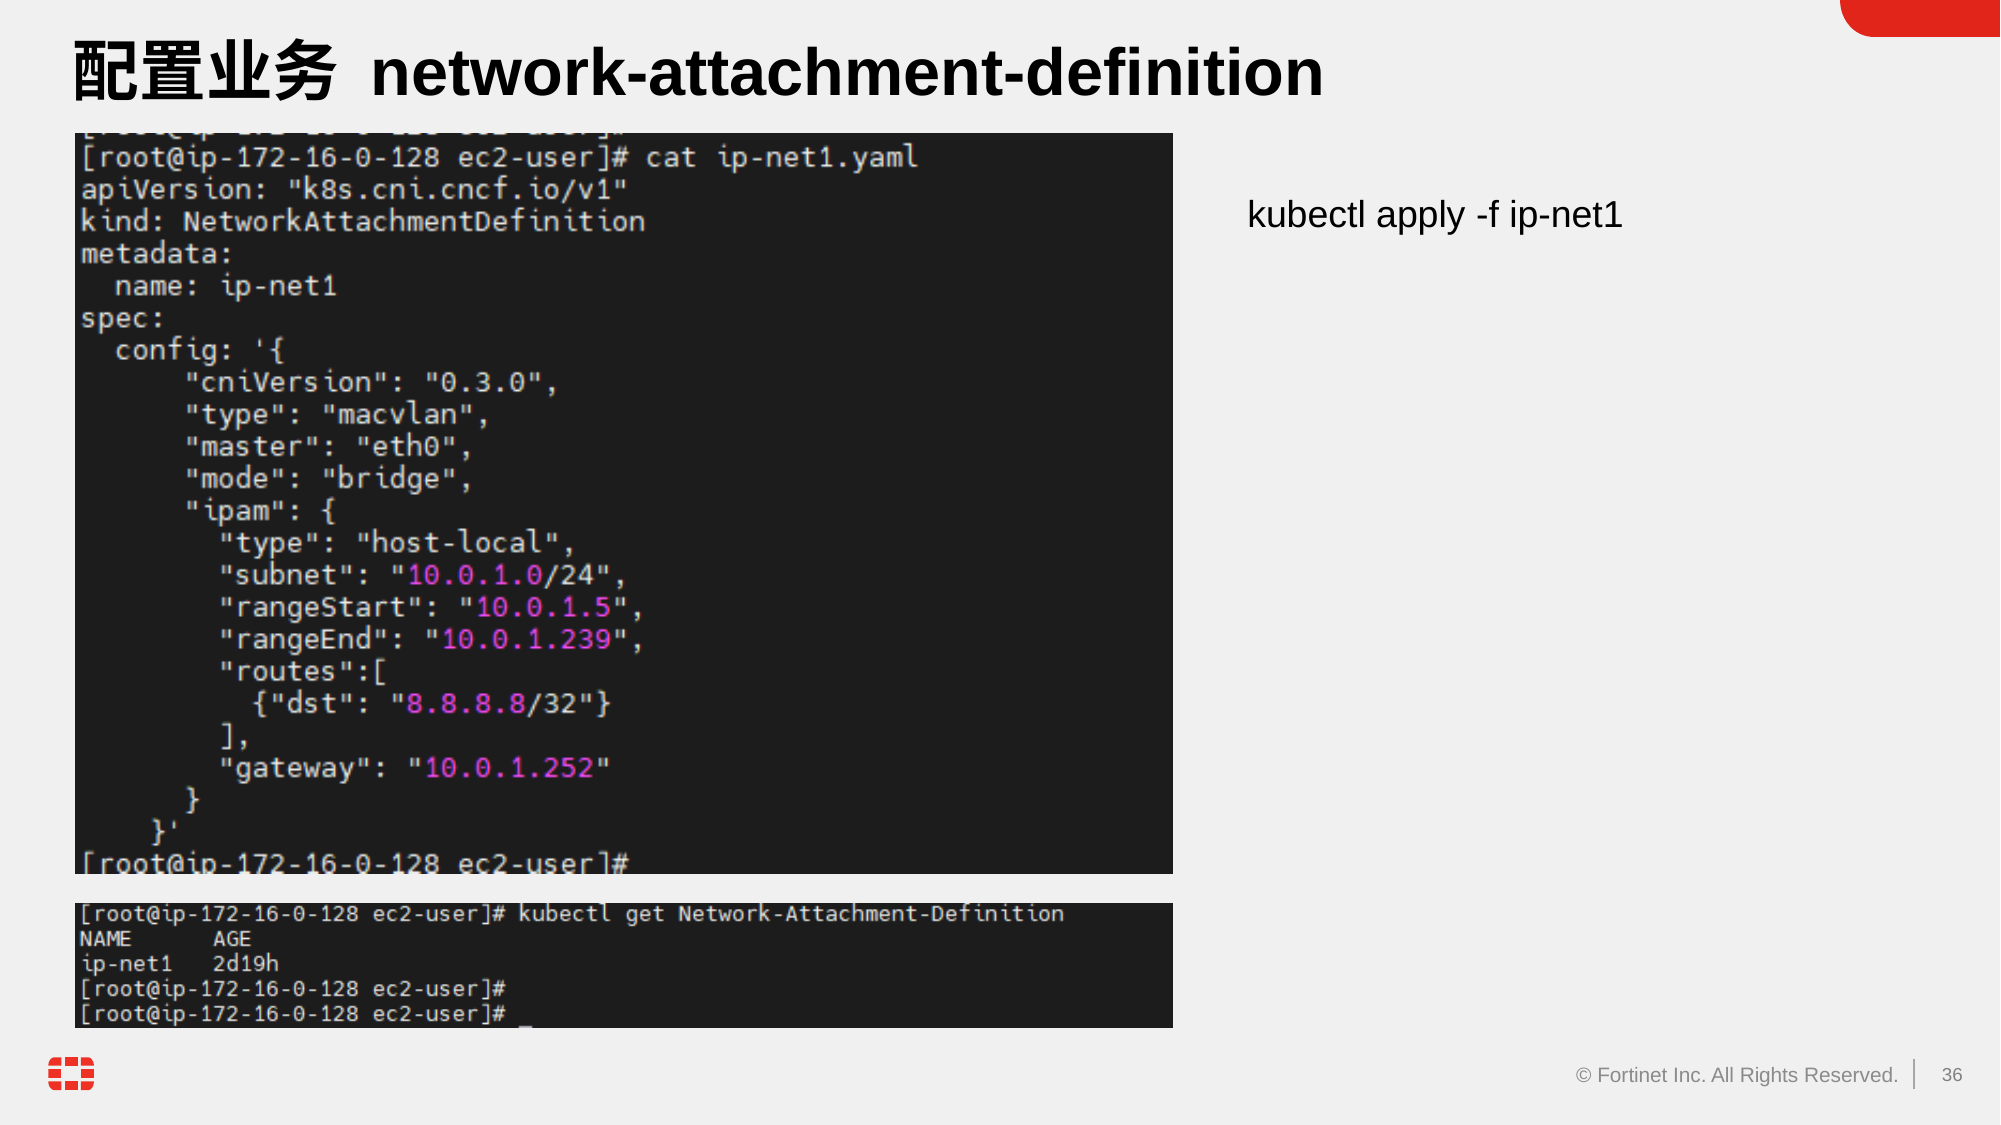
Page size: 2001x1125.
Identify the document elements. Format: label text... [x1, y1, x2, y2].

picture [74, 903, 1173, 1029]
title 配置业务 network-attachment-definition [57, 30, 1783, 118]
text_box kubectl apply -f ip-net1 [1232, 182, 2000, 243]
picture [74, 133, 1173, 874]
